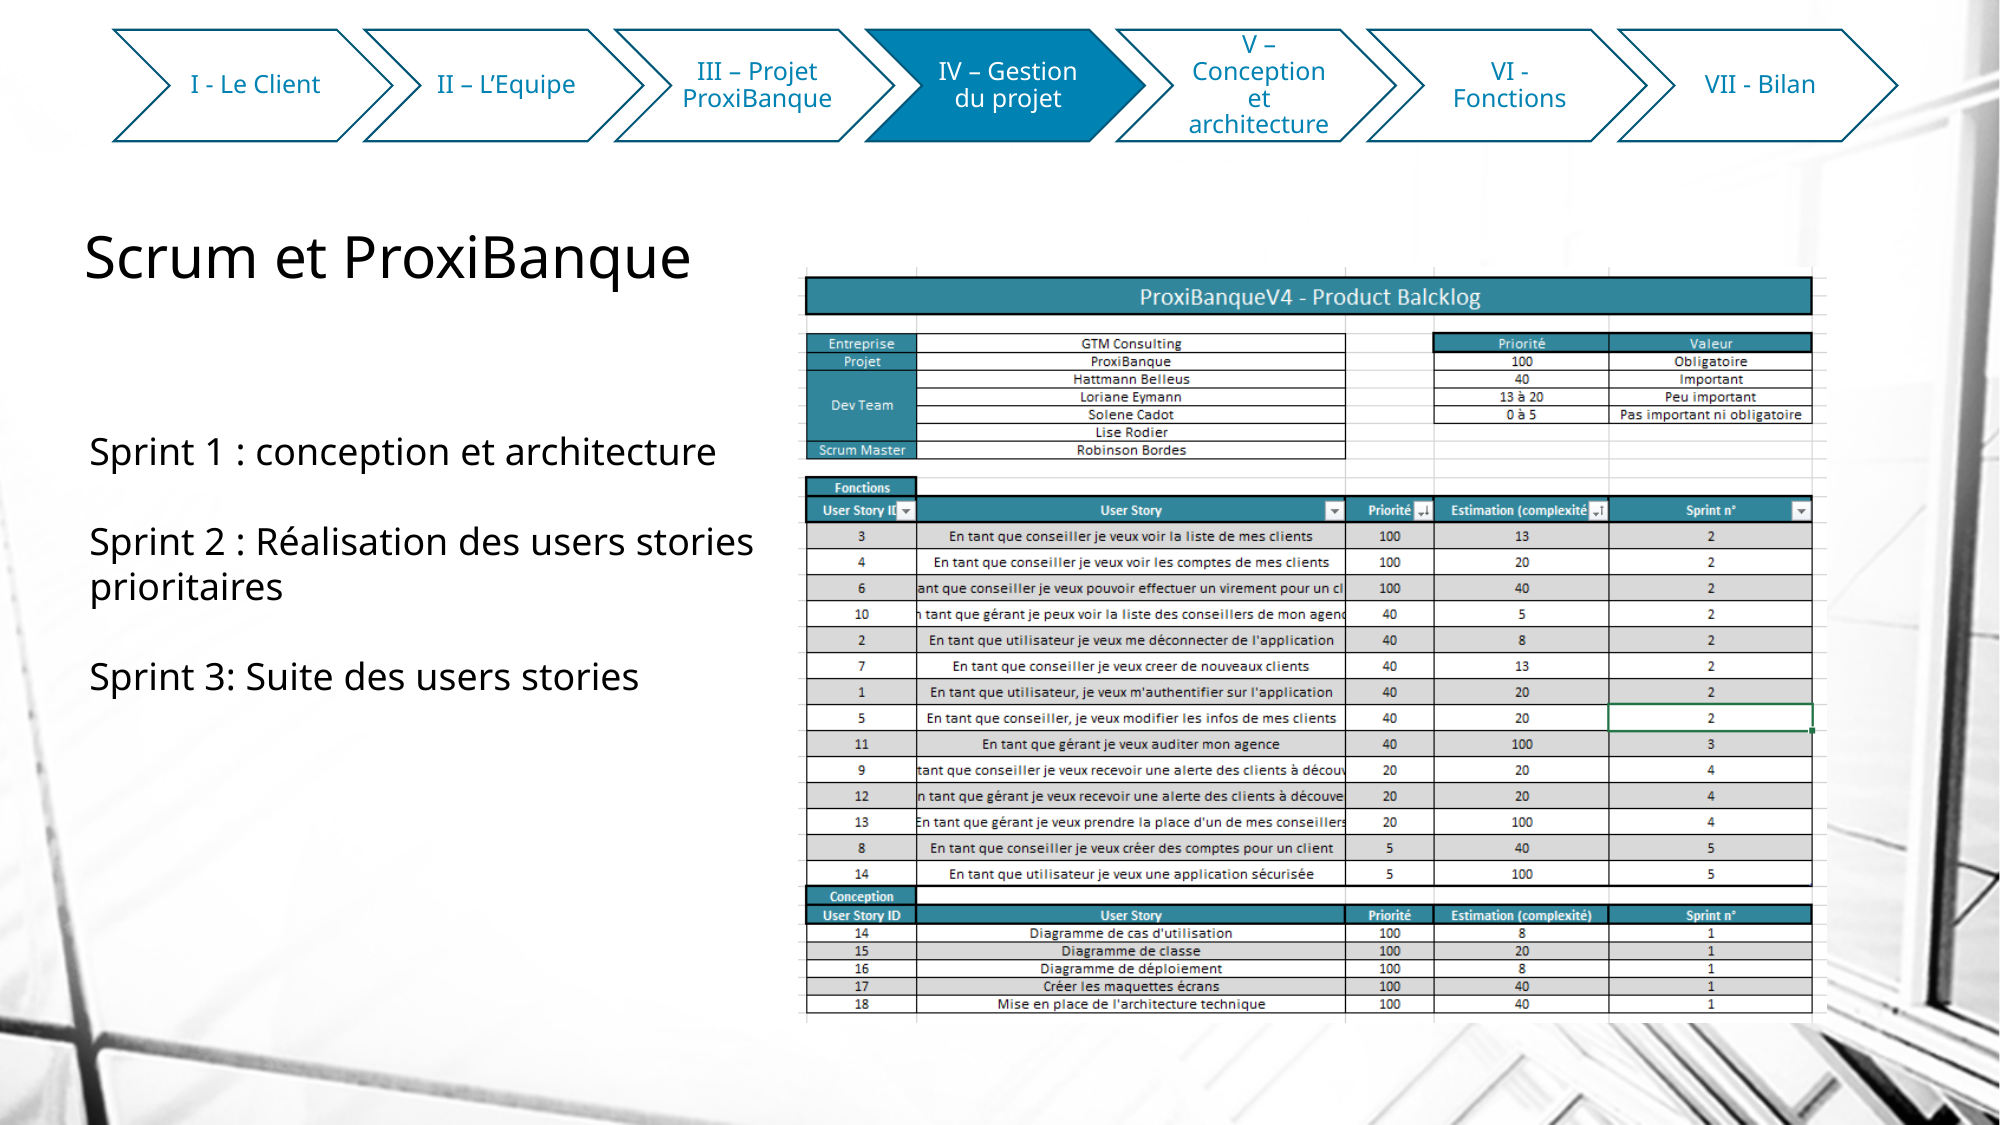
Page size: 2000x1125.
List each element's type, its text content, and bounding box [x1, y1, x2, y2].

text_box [113, 0, 1898, 198]
picture [0, 0, 2000, 1125]
text_box Scrum et ProxiBanque [69, 212, 1204, 478]
text_box Sprint 1 : conception et architecture Sprint 2 : Réalisation des users stories prioritaires Sprint 3: Suite des users stories [74, 420, 798, 706]
